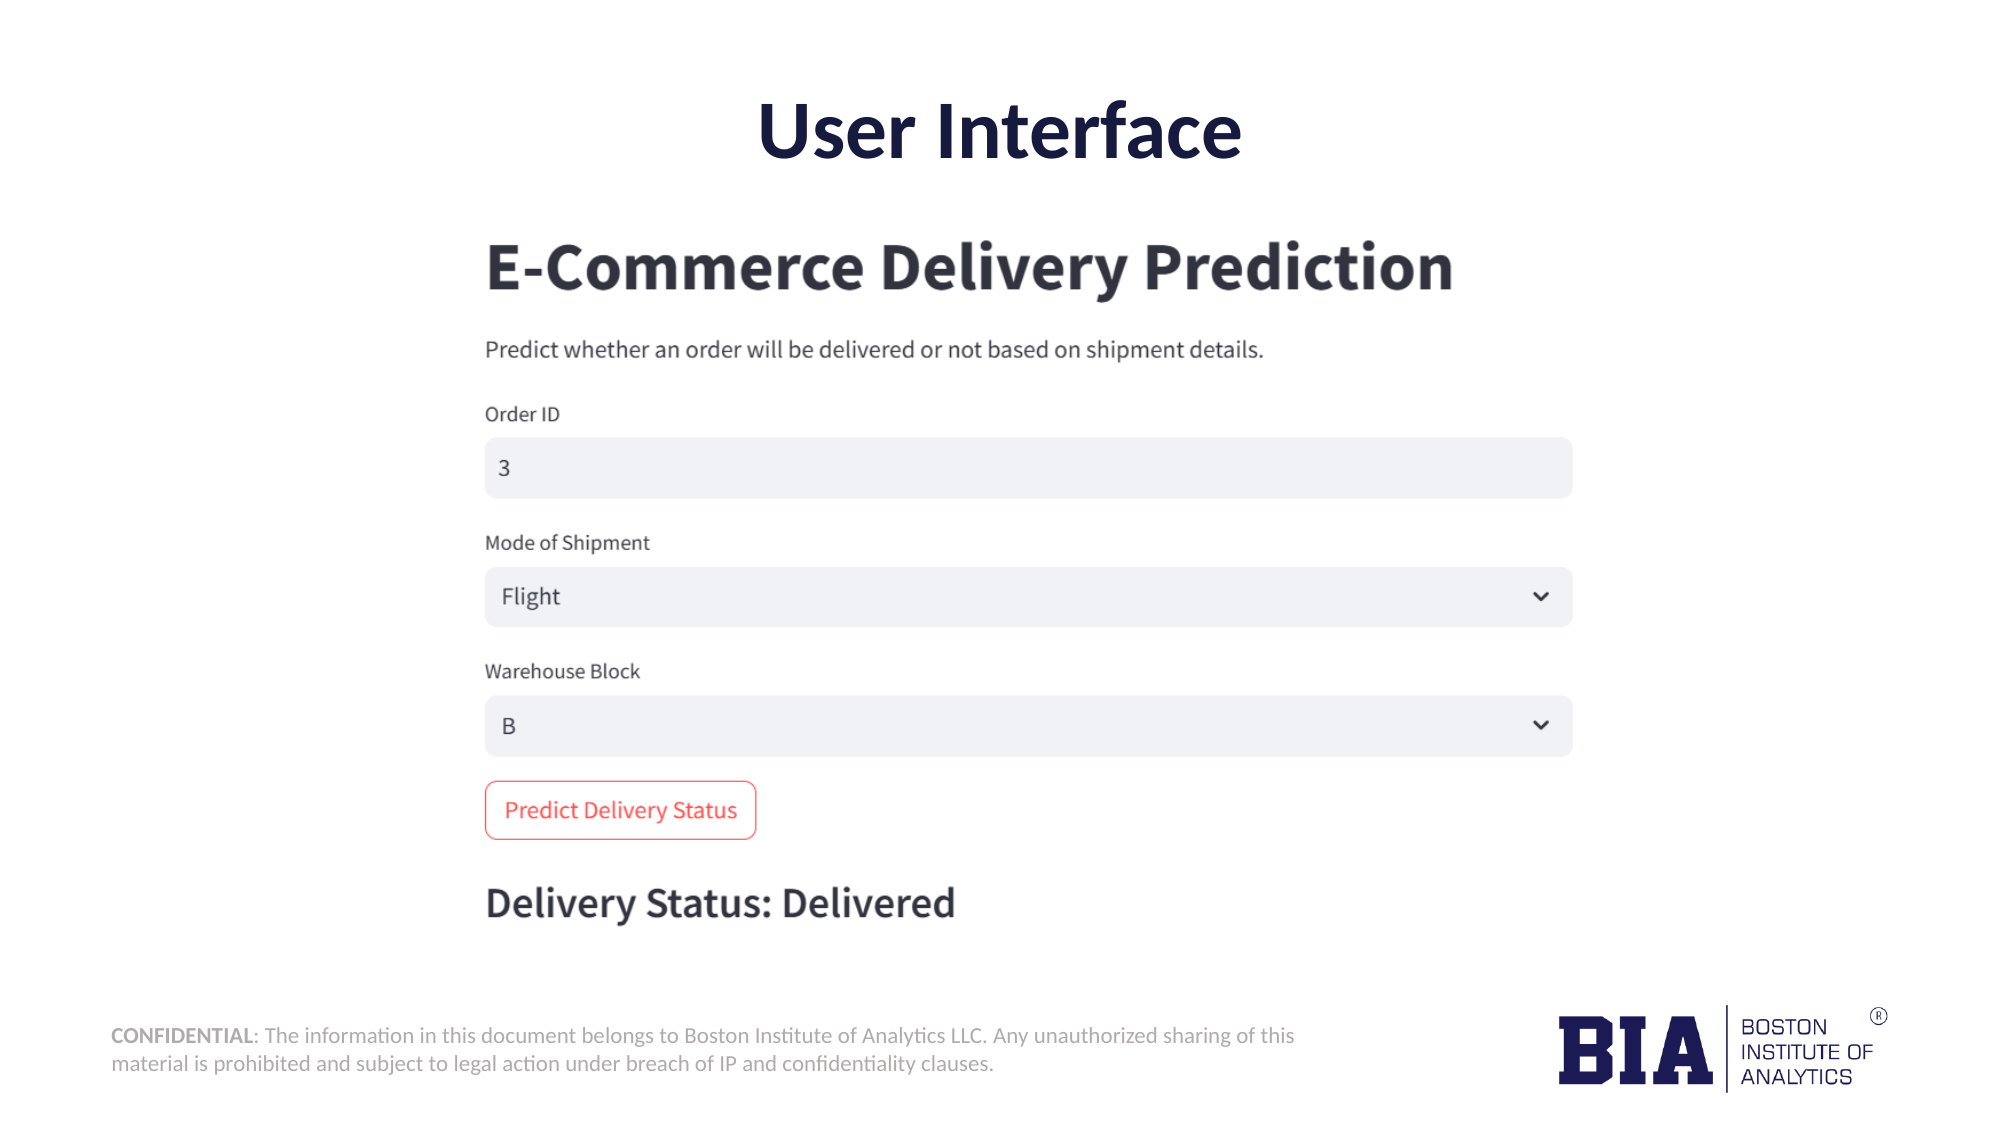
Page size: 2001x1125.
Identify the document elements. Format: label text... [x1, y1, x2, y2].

picture [1557, 1003, 1889, 1094]
picture [453, 181, 1589, 957]
text_box User Interface [83, 80, 1918, 182]
